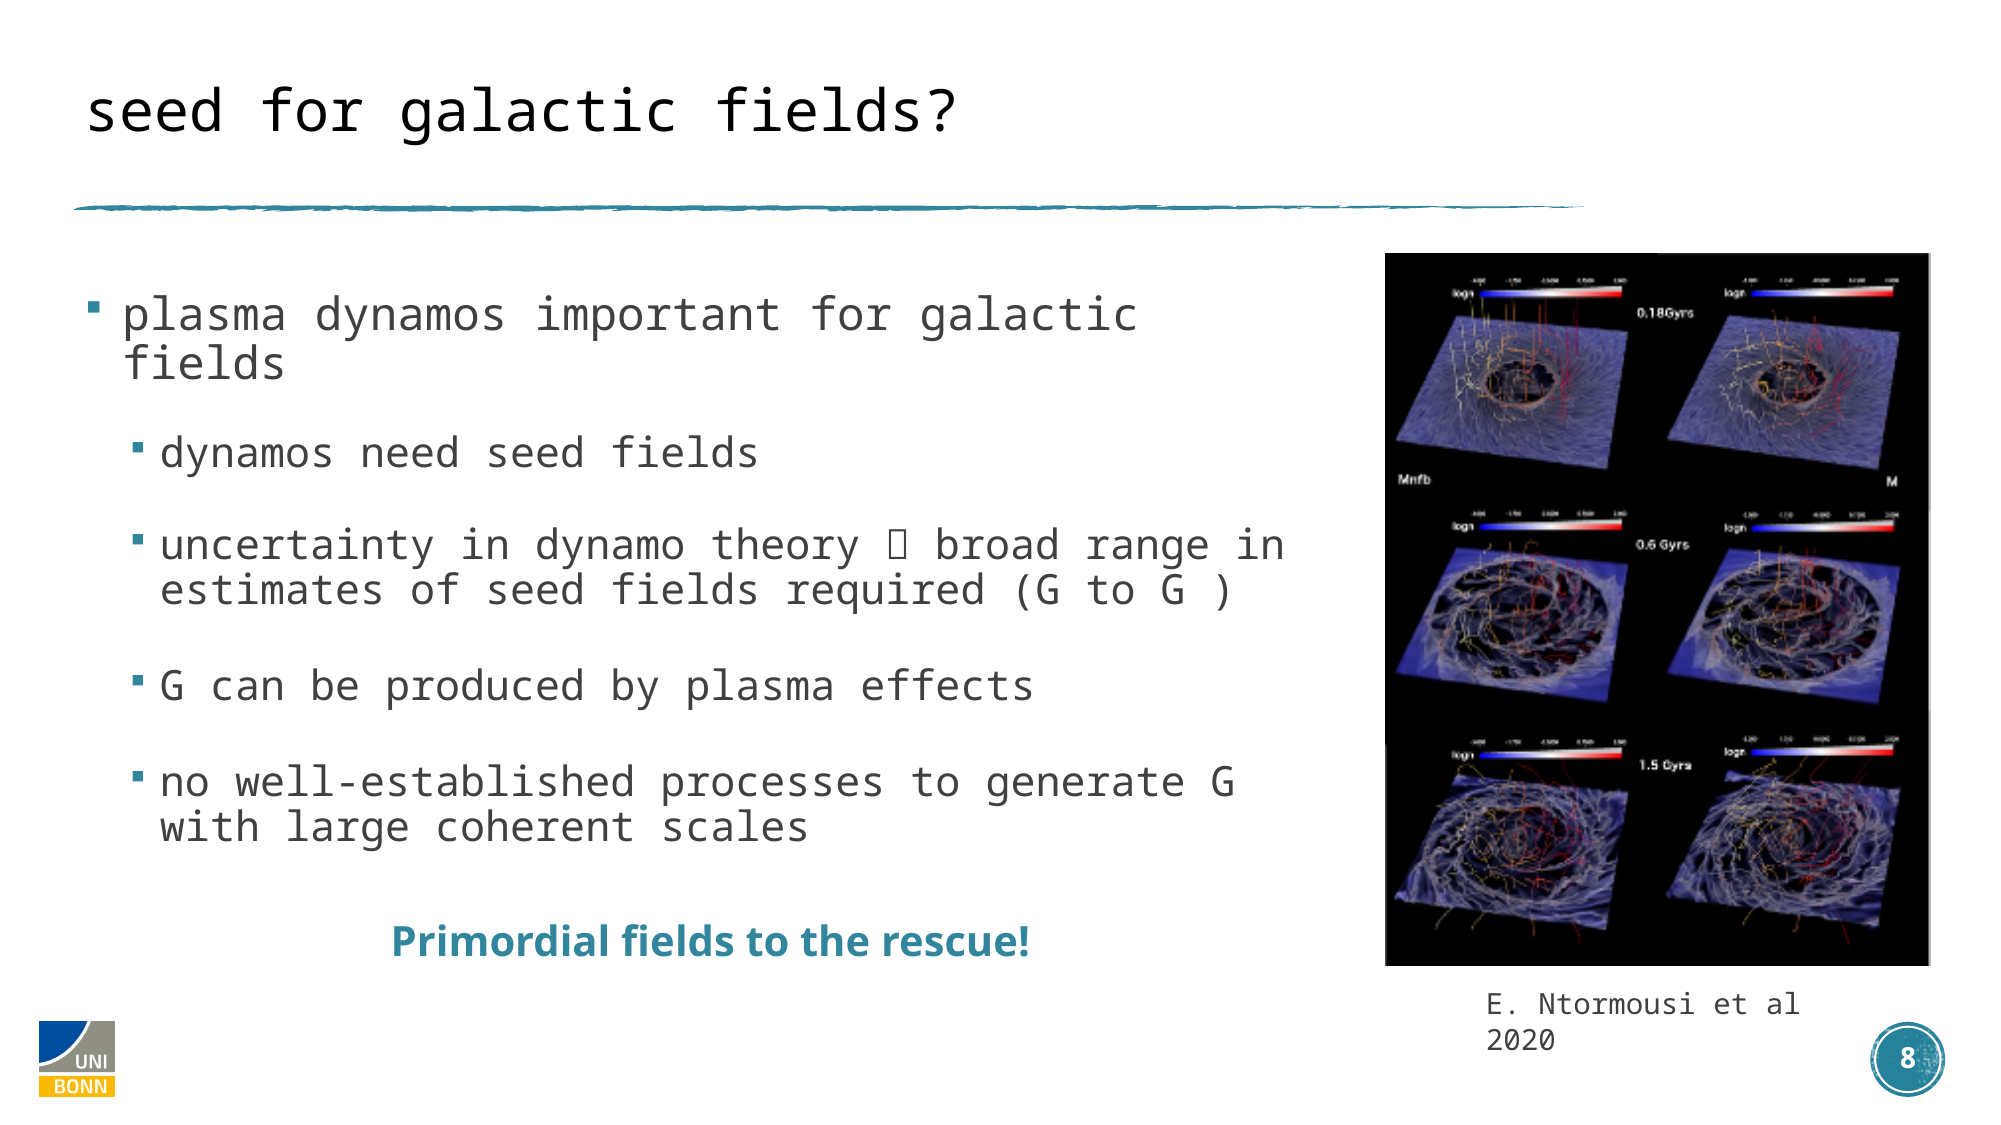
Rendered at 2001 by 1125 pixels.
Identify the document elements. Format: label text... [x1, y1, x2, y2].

slide_number 8 [1855, 1028, 1961, 1089]
picture [1385, 253, 1931, 966]
title seed for galactic fields? [69, 0, 1902, 225]
text_box E. Ntormousi et al 2020 [1471, 978, 1890, 1064]
picture [39, 1021, 115, 1097]
